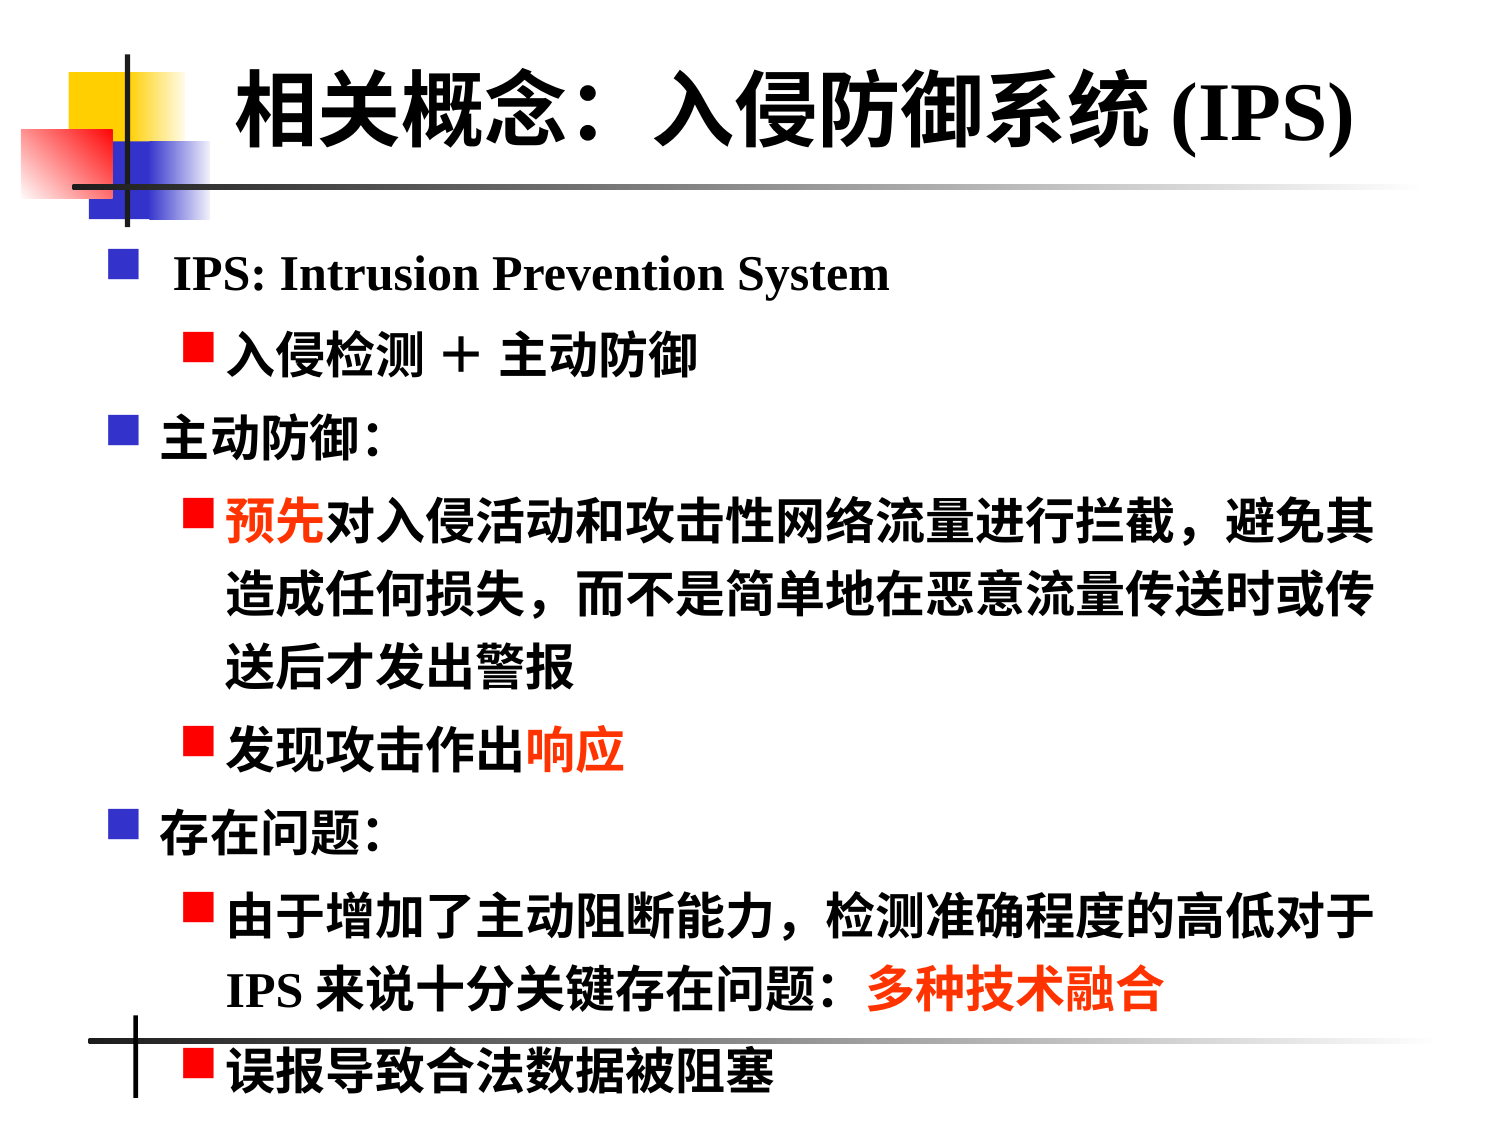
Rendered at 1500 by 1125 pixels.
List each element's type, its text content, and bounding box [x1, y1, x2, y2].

text_box 相关概念：入侵防御系统(IPS) [219, 42, 1410, 172]
list IPS: Intrusion Prevention System 入侵检测 ＋ 主动防御 主动防御： 预先对入侵活动和攻击性网络流量进行拦截，避免其造成任何损失，而不是简单地在恶意流量传送时或传送后才发出警报 发现攻击作出响应 存在问题： 由于增加了主动阻断能力，检测准确程度的高低对于IPS来说十分关键存在问题：多种技术融合 误报导致合法数据被阻塞 [88, 220, 1440, 1031]
